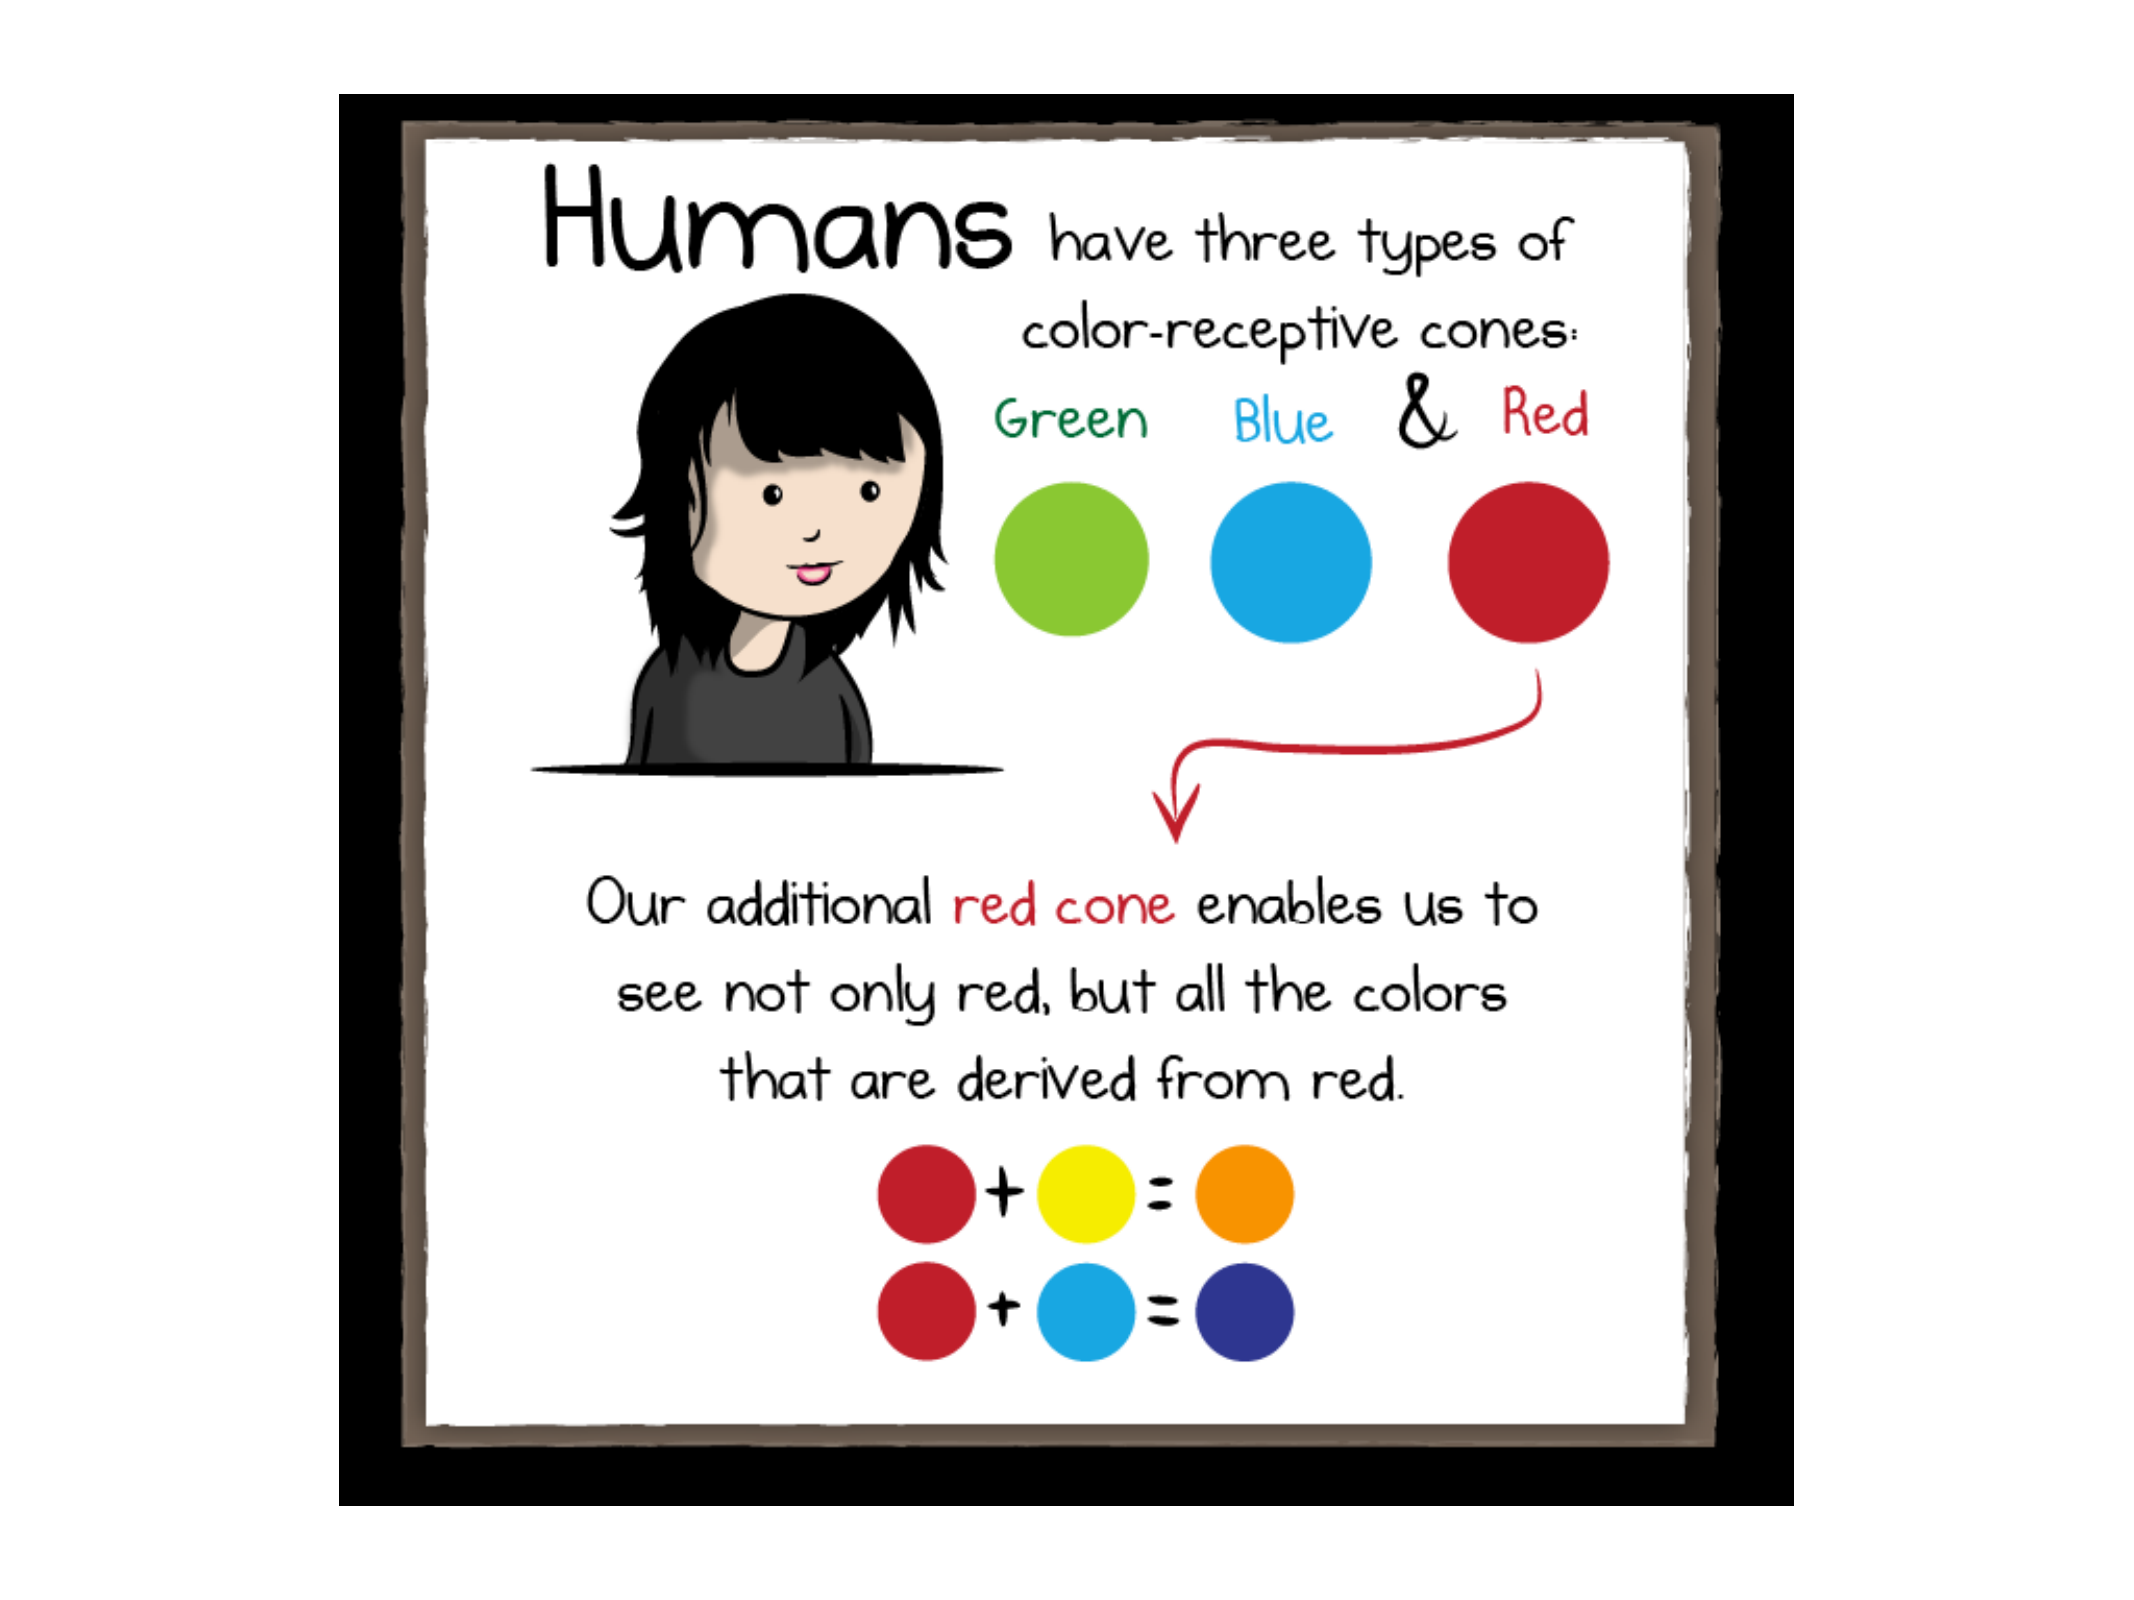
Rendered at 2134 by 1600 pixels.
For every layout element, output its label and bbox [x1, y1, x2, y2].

picture [339, 94, 1794, 1506]
